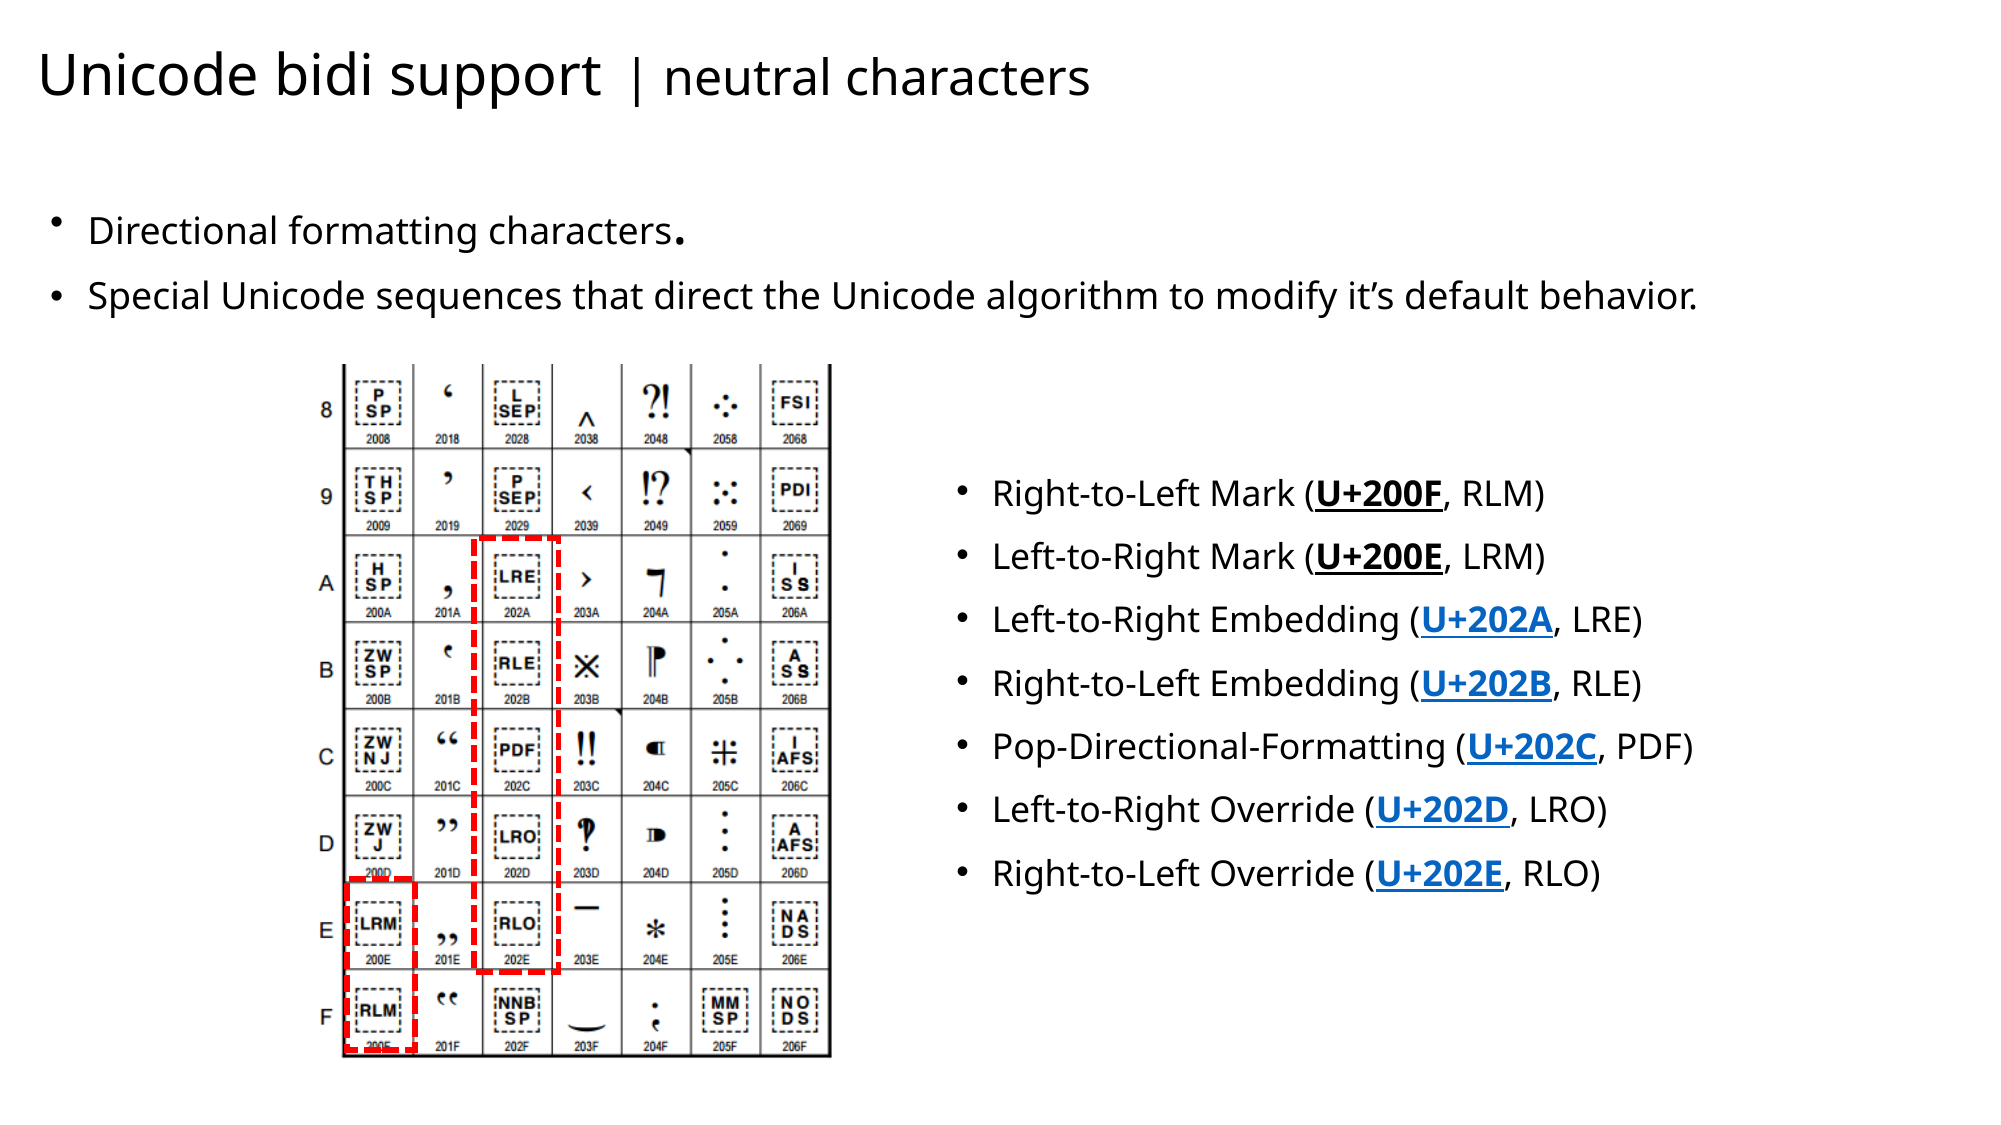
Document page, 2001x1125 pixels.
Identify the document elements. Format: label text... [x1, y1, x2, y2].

picture [304, 364, 843, 1072]
text_box Unicode bidi support | neutral characters [22, 16, 1748, 121]
text_box Right-to-Left Mark (U+200F, RLM) Left-to-Right Mark (U+200E, LRM) Left-to-Right Embedding (U+202A, LRE) Right-to-Left Embedding (U+202B, RLE) Pop-Directional-Formatting (U+202C, PDF) Left-to-Right Override (U+202D, LRO) Right-to-Left Override (U+202E, RLO) [941, 463, 1979, 907]
list Directional formatting characters. Special Unicode sequences that direct the Unicode algorithm to modify it’s default behavior. [35, 186, 1979, 1092]
